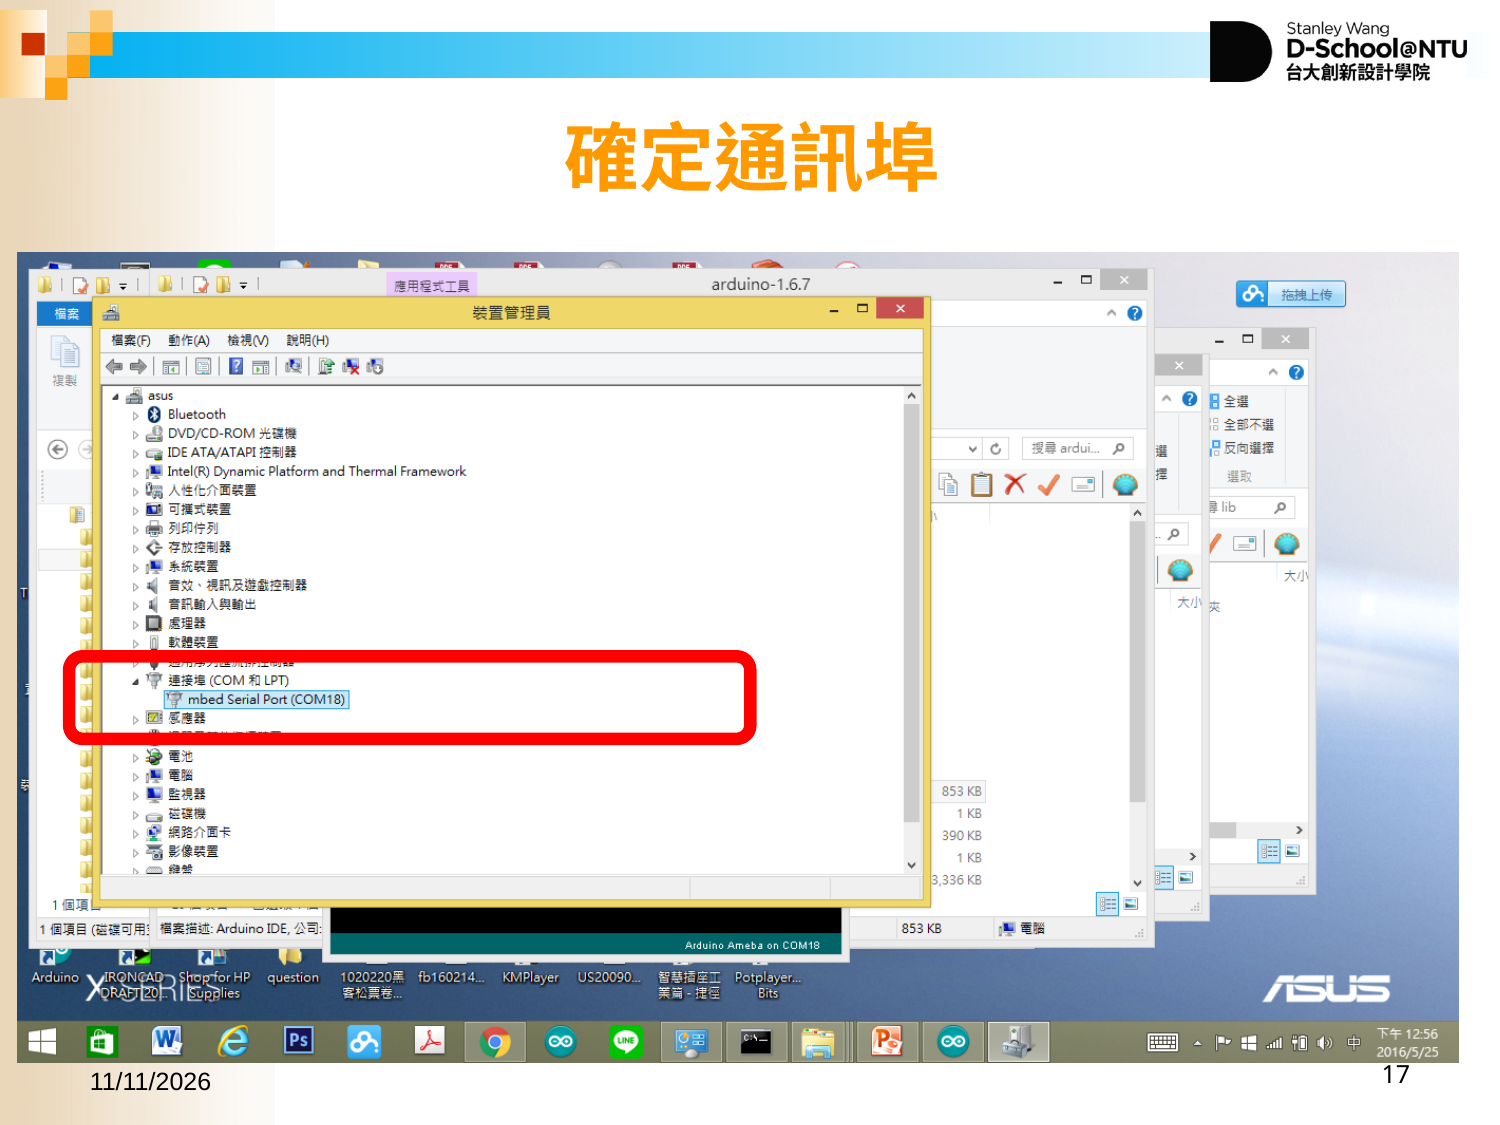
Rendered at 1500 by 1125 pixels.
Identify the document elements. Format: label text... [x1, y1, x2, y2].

text_box 17 [1074, 1072, 1425, 1100]
text_box 2017/11/2 [75, 1072, 425, 1103]
title 確定通訊埠 [76, 42, 1427, 251]
picture [17, 252, 1459, 1064]
picture [1210, 21, 1467, 82]
